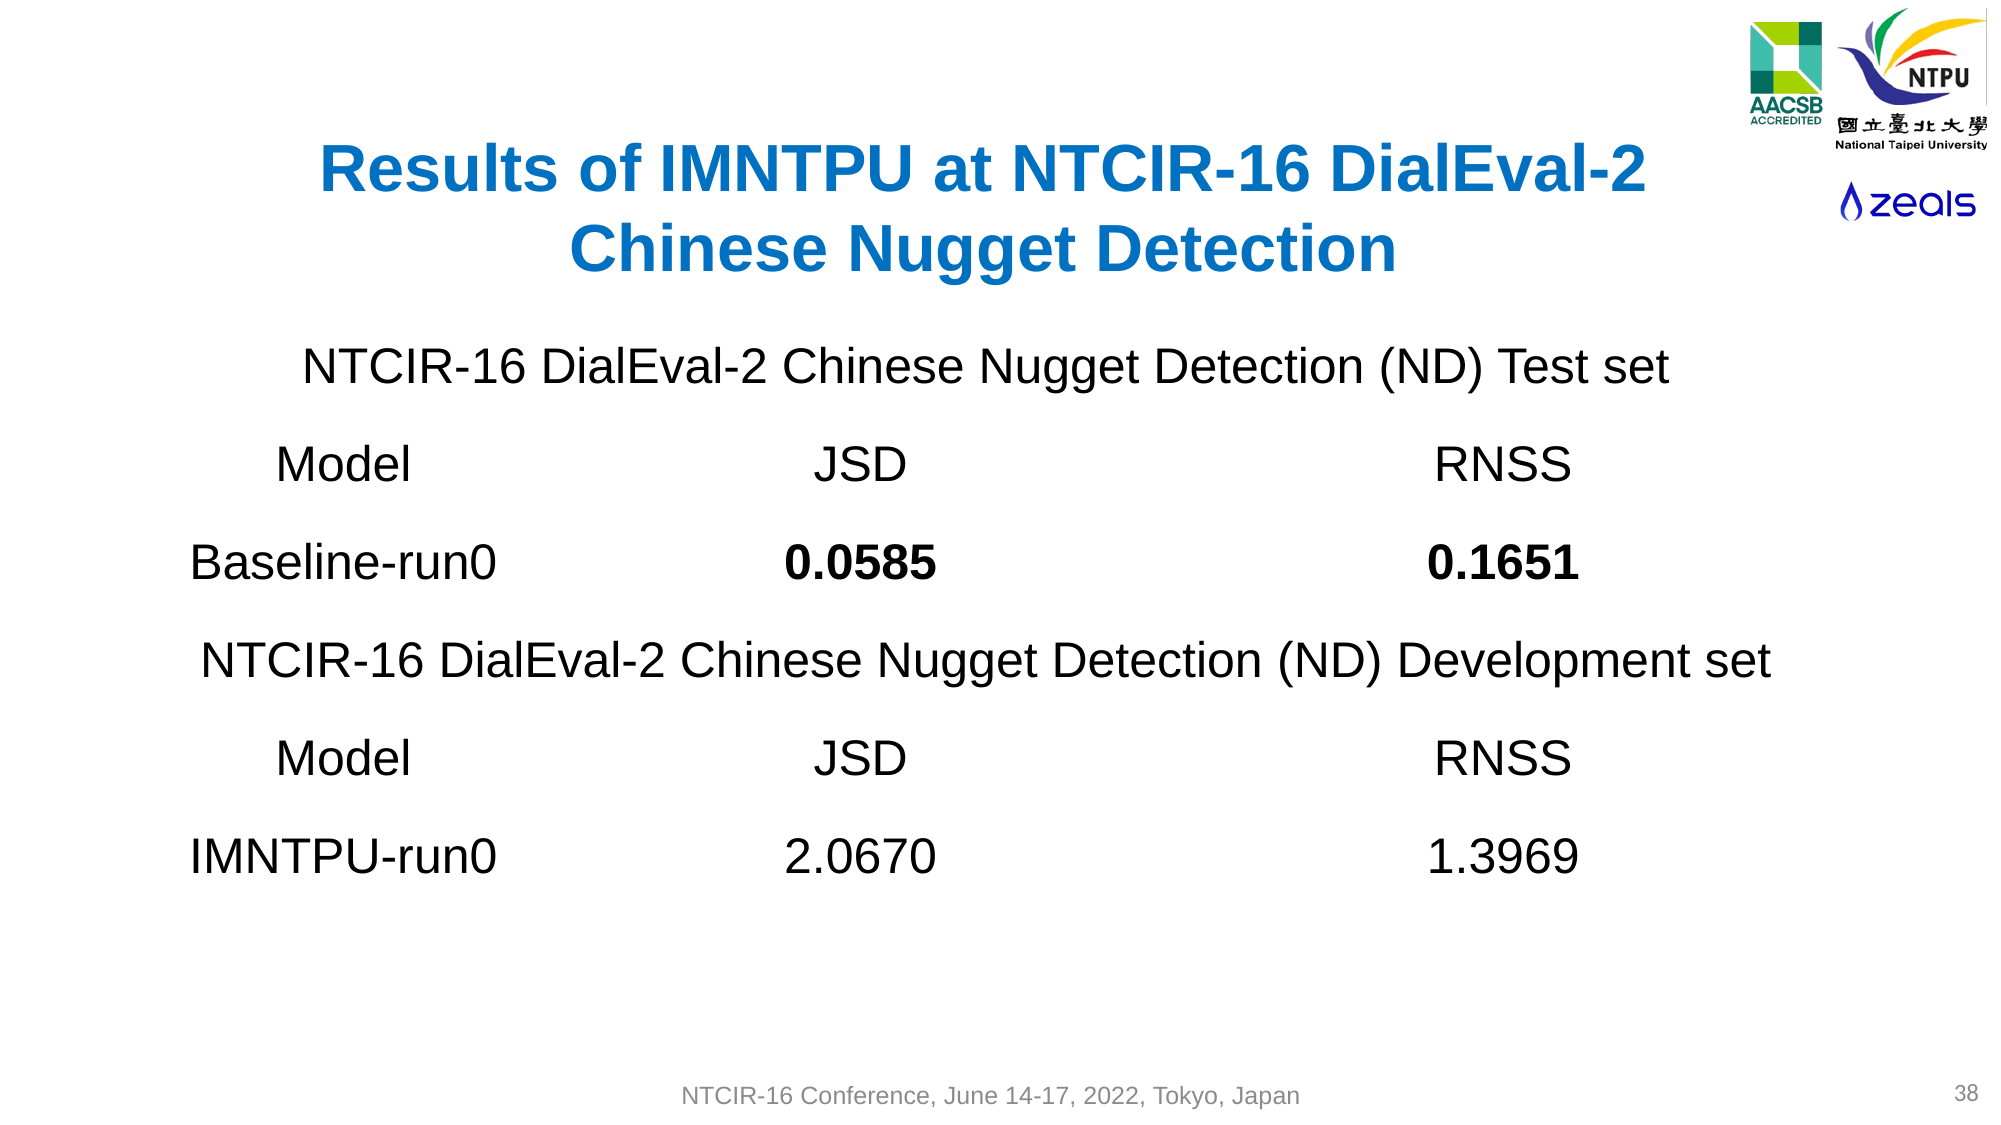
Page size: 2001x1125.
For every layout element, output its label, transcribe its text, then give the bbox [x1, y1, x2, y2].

table_cell 1.3969 [1181, 807, 1825, 905]
text_box Results of IMNTPU at NTCIR-16 DialEval-2 Chinese Nugget Detection [295, 117, 1673, 293]
picture [1745, 22, 1824, 127]
table_cell 0.1651 [1181, 513, 1825, 611]
table_cell RNSS [1181, 709, 1825, 807]
table_cell JSD [540, 415, 1181, 513]
slide_number 38 [1829, 1063, 1995, 1120]
picture [1836, 8, 1987, 150]
table_cell IMNTPU-run0 [147, 807, 540, 905]
table_cell Model [147, 415, 540, 513]
picture [1829, 165, 1987, 237]
table_cell RNSS [1181, 415, 1825, 513]
footer NTCIR-16 Conference, June 14-17, 2022, Tokyo, Japan [643, 1064, 1340, 1125]
table_cell Baseline-run0 [147, 513, 540, 611]
table_cell Model [147, 709, 540, 807]
table_cell JSD [540, 709, 1181, 807]
table_cell NTCIR-16 DialEval-2 Chinese Nugget Detection (ND) Development set [147, 611, 1825, 709]
table_header NTCIR-16 DialEval-2 Chinese Nugget Detection (ND) Test set [147, 317, 1825, 415]
table_cell 2.0670 [540, 807, 1181, 905]
table_cell 0.0585 [540, 513, 1181, 611]
